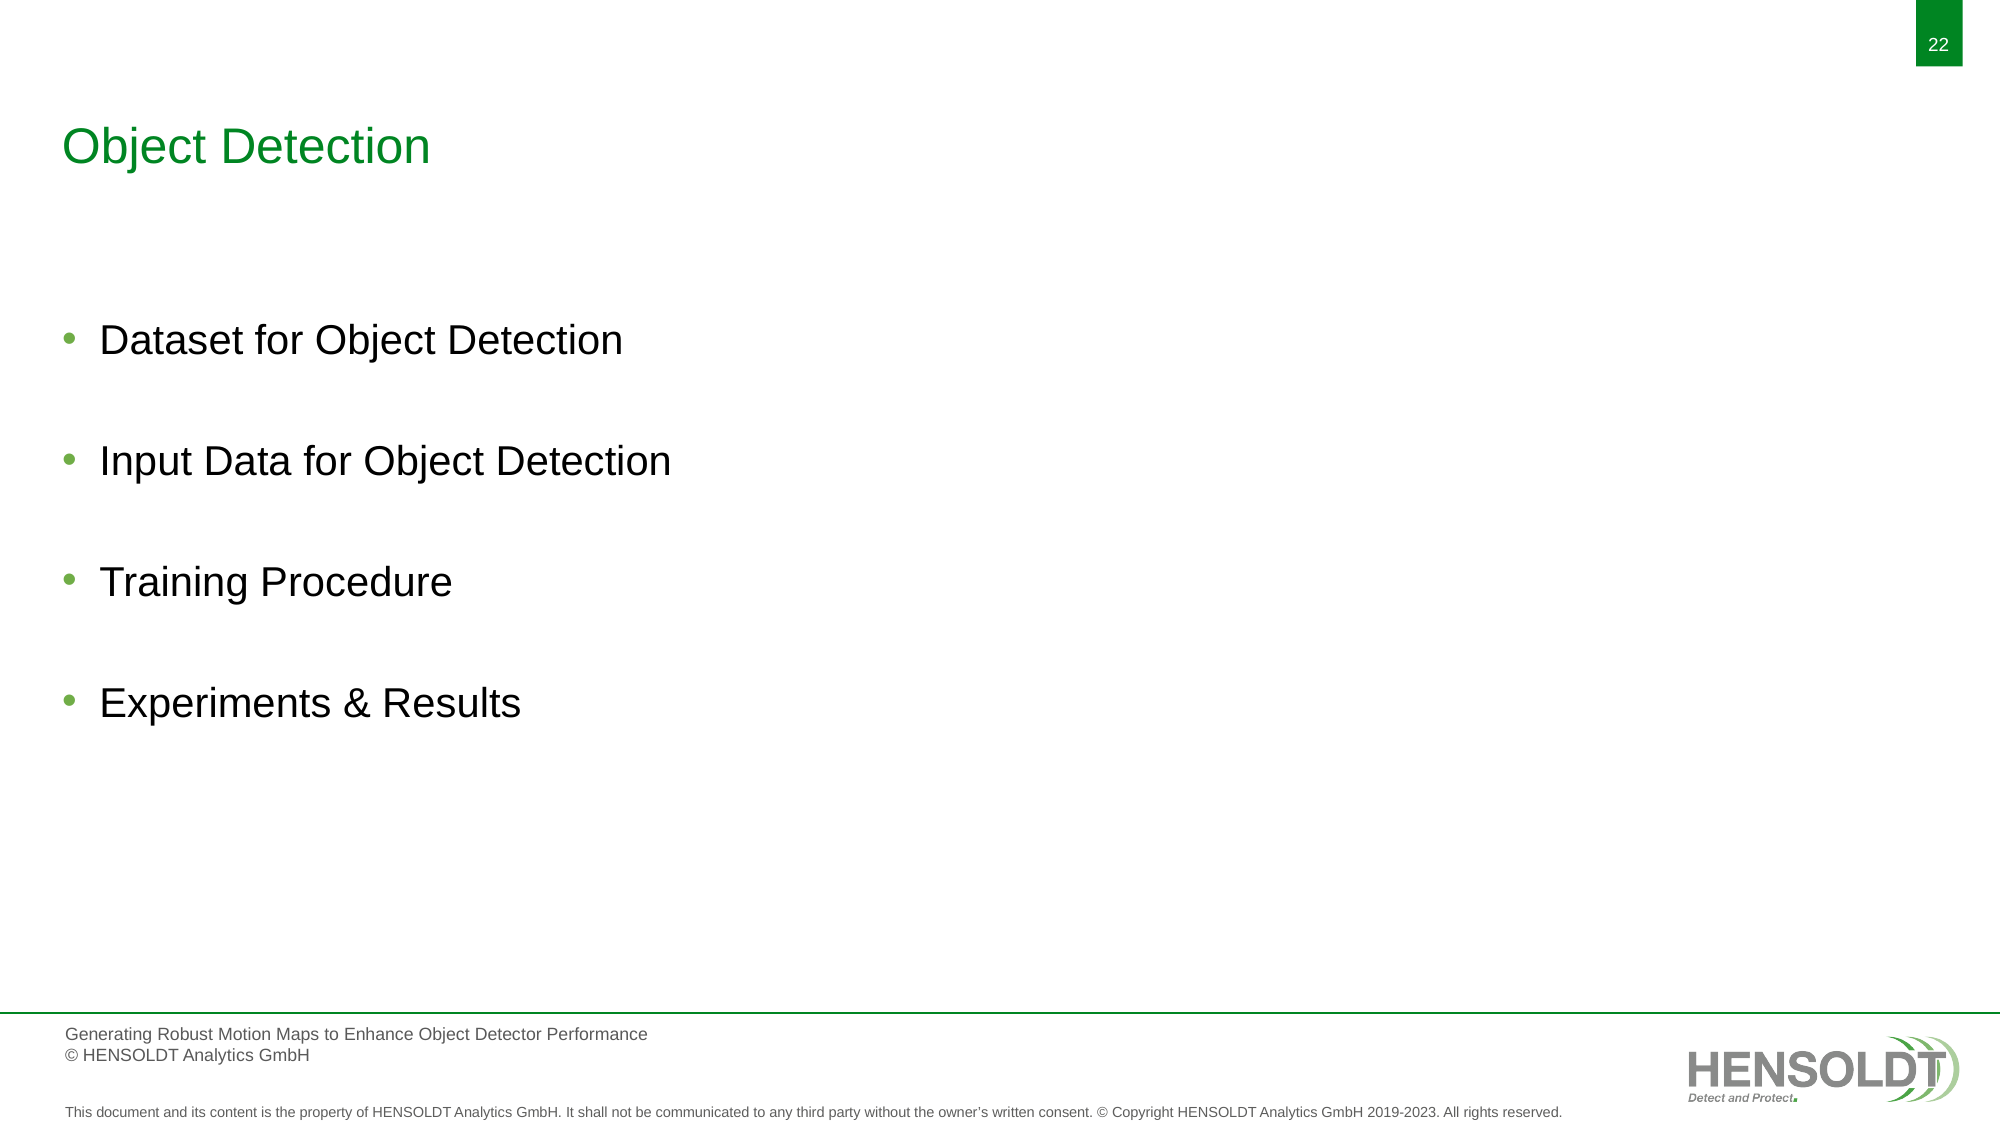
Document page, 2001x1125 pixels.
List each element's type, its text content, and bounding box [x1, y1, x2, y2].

text_box Object Detection [46, 118, 1772, 178]
text_box Dataset for Object Detection Input Data for Object Detection Training Procedure Experiments & Results [47, 255, 1144, 1006]
picture [1634, 1004, 2001, 1125]
